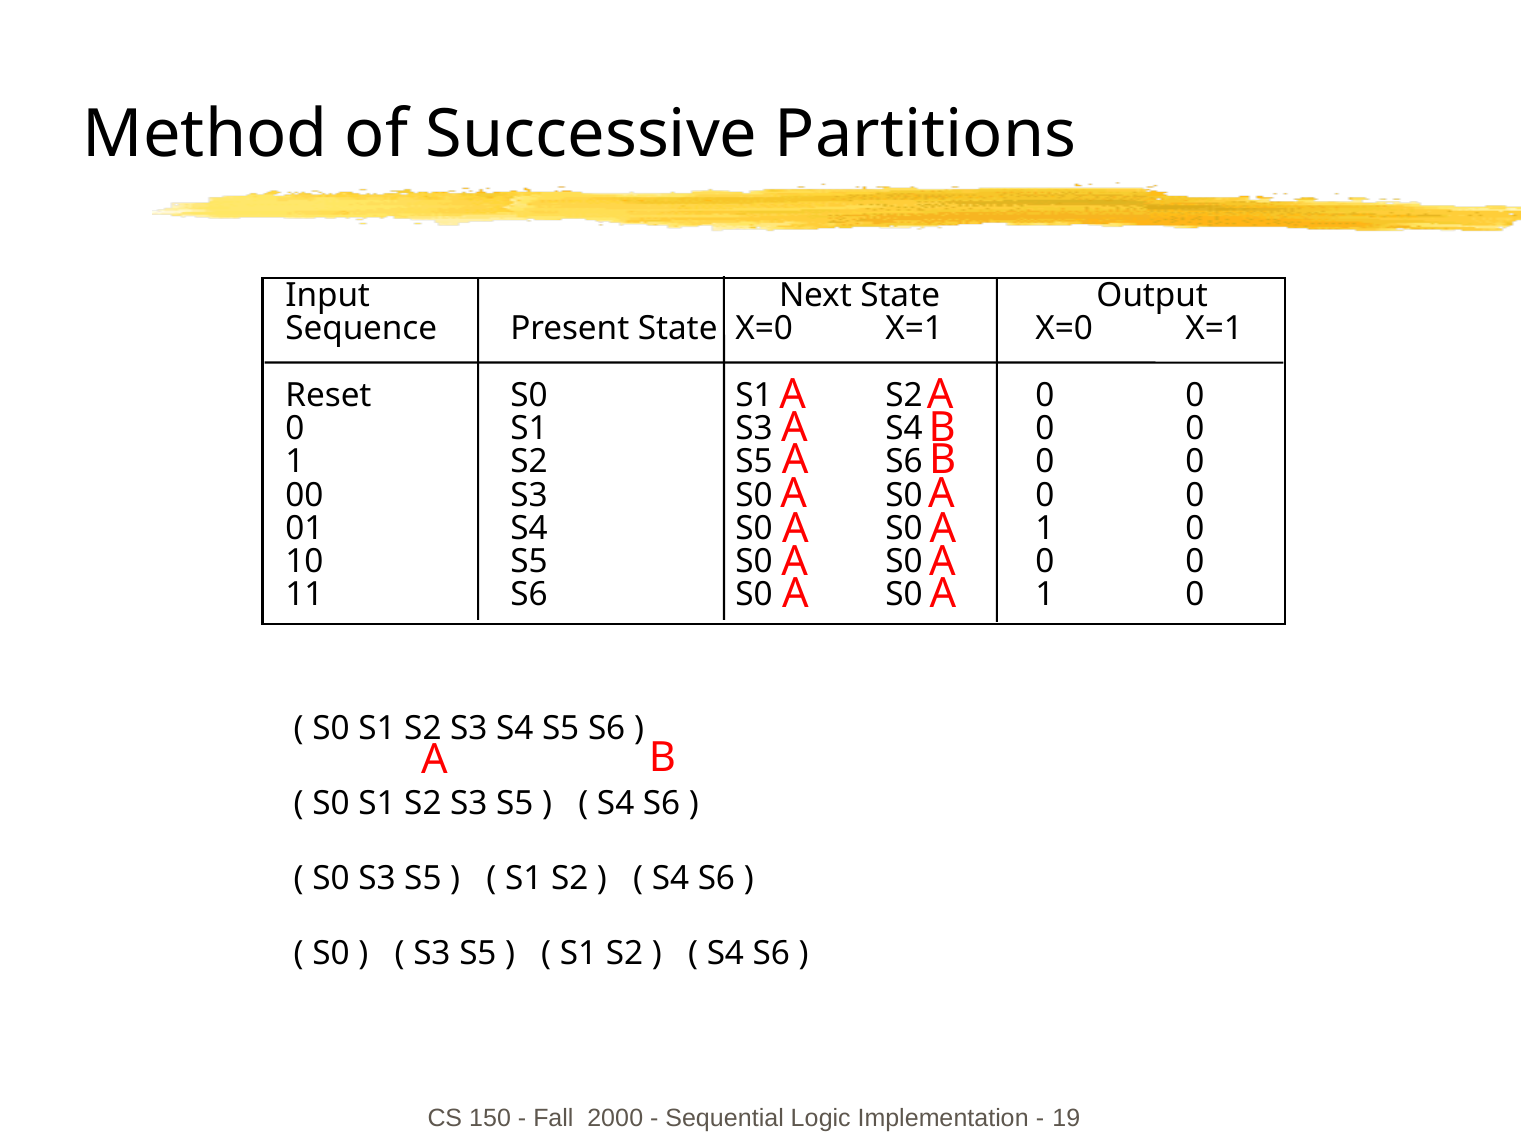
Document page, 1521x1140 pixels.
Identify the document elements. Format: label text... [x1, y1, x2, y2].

text_box B [634, 721, 691, 787]
text_box ( S0 S1 S2 S3 S4 S5 S6 ) ( S0 S1 S2 S3 S5 ) ( S4 S6 ) ( S0 S3 S5 ) ( S1 S2 ) ( S4 S6 ) ( S0 ) ( S3 S5 ) ( S1 S2 ) ( S4 S6 ) [290, 679, 1210, 1034]
footer CS 150 - Fall 2000 - Sequential Logic Implementation - 19 [388, 1063, 1120, 1140]
text_box A [406, 724, 463, 790]
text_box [262, 274, 1304, 630]
picture [152, 177, 1521, 242]
title Method of Successive Partitions [67, 38, 1361, 178]
